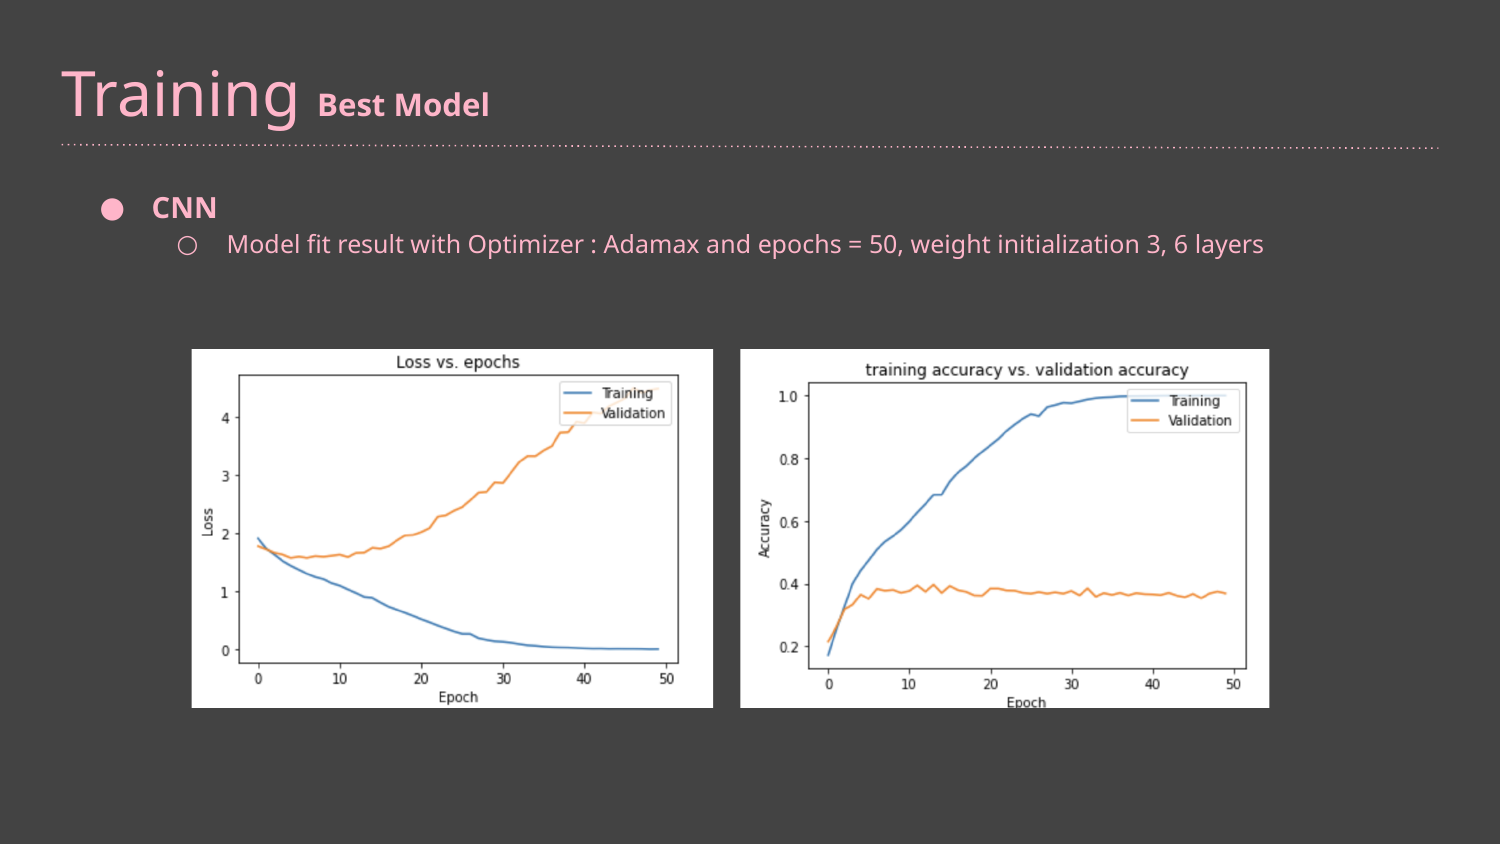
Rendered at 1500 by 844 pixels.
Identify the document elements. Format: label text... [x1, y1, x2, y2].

picture [740, 349, 1270, 708]
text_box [61, 144, 1439, 149]
picture [191, 349, 714, 708]
text_box Training Best Model [46, 38, 591, 219]
text_box CNN Model fit result with Optimizer : Adamax and epochs = 50, weight initialization 3, 6 layers [61, 168, 1400, 348]
